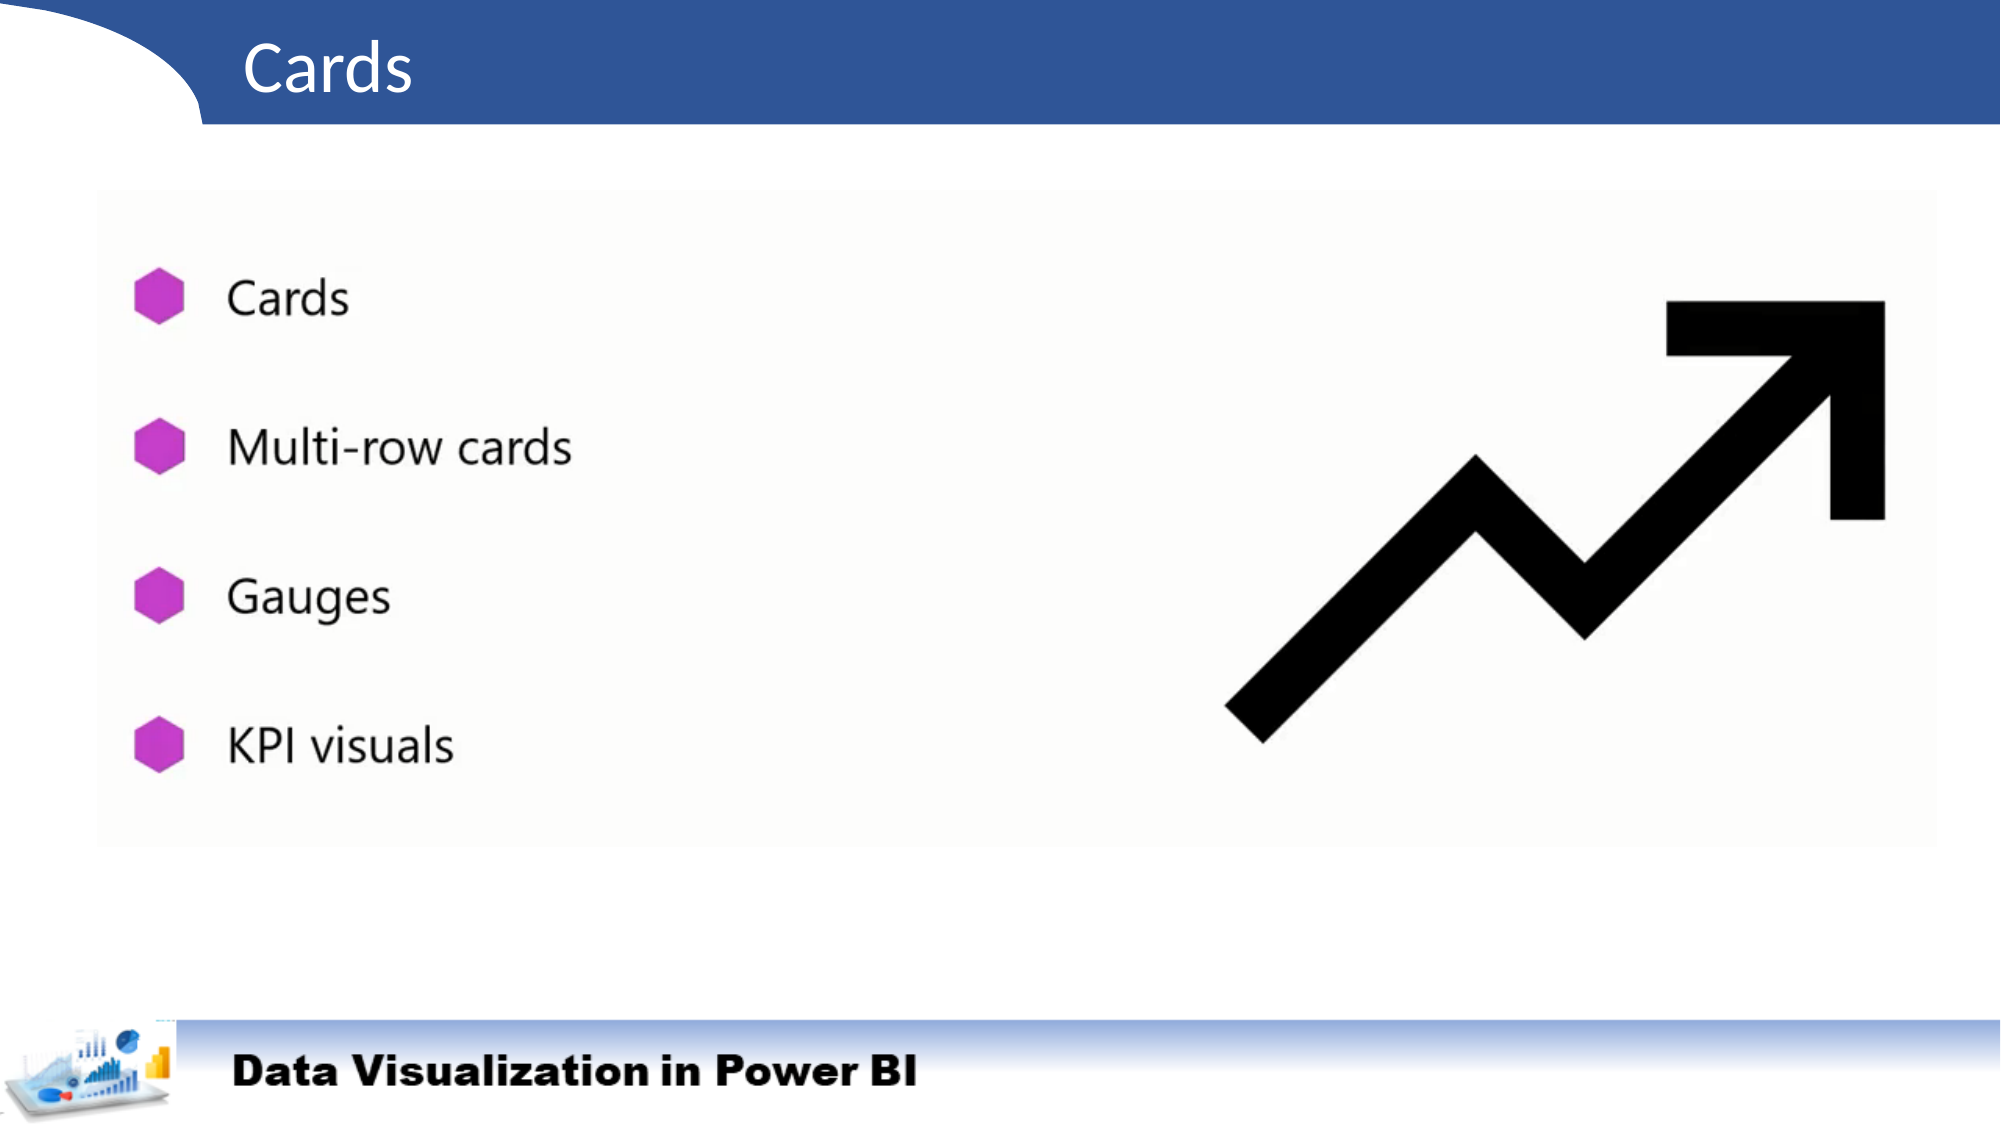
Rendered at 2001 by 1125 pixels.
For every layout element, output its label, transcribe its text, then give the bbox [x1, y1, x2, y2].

text_box Cards [0, 0, 2000, 126]
picture [0, 0, 2001, 1125]
